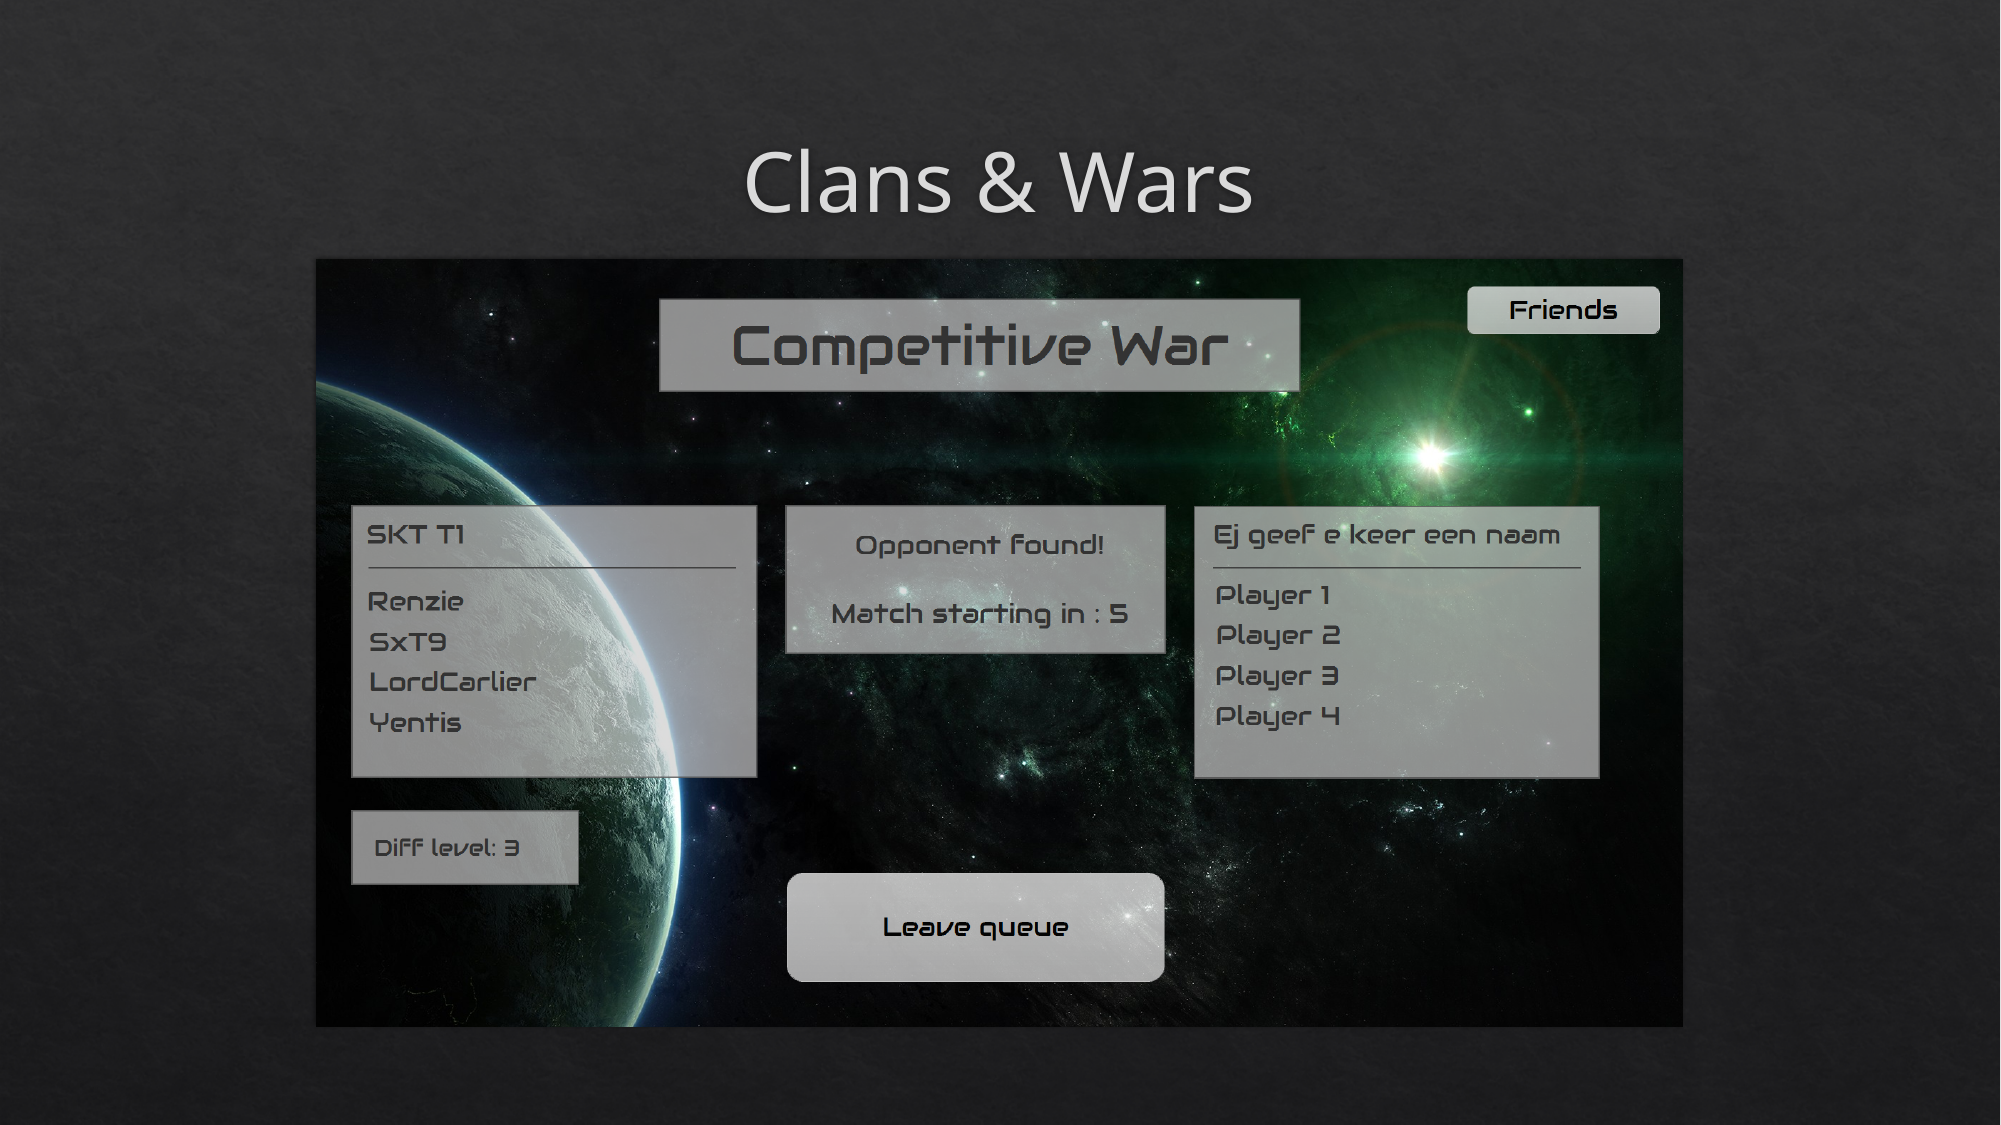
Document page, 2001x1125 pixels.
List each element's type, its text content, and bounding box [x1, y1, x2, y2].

title Clans & Wars [149, 99, 1849, 260]
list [315, 258, 1683, 1028]
